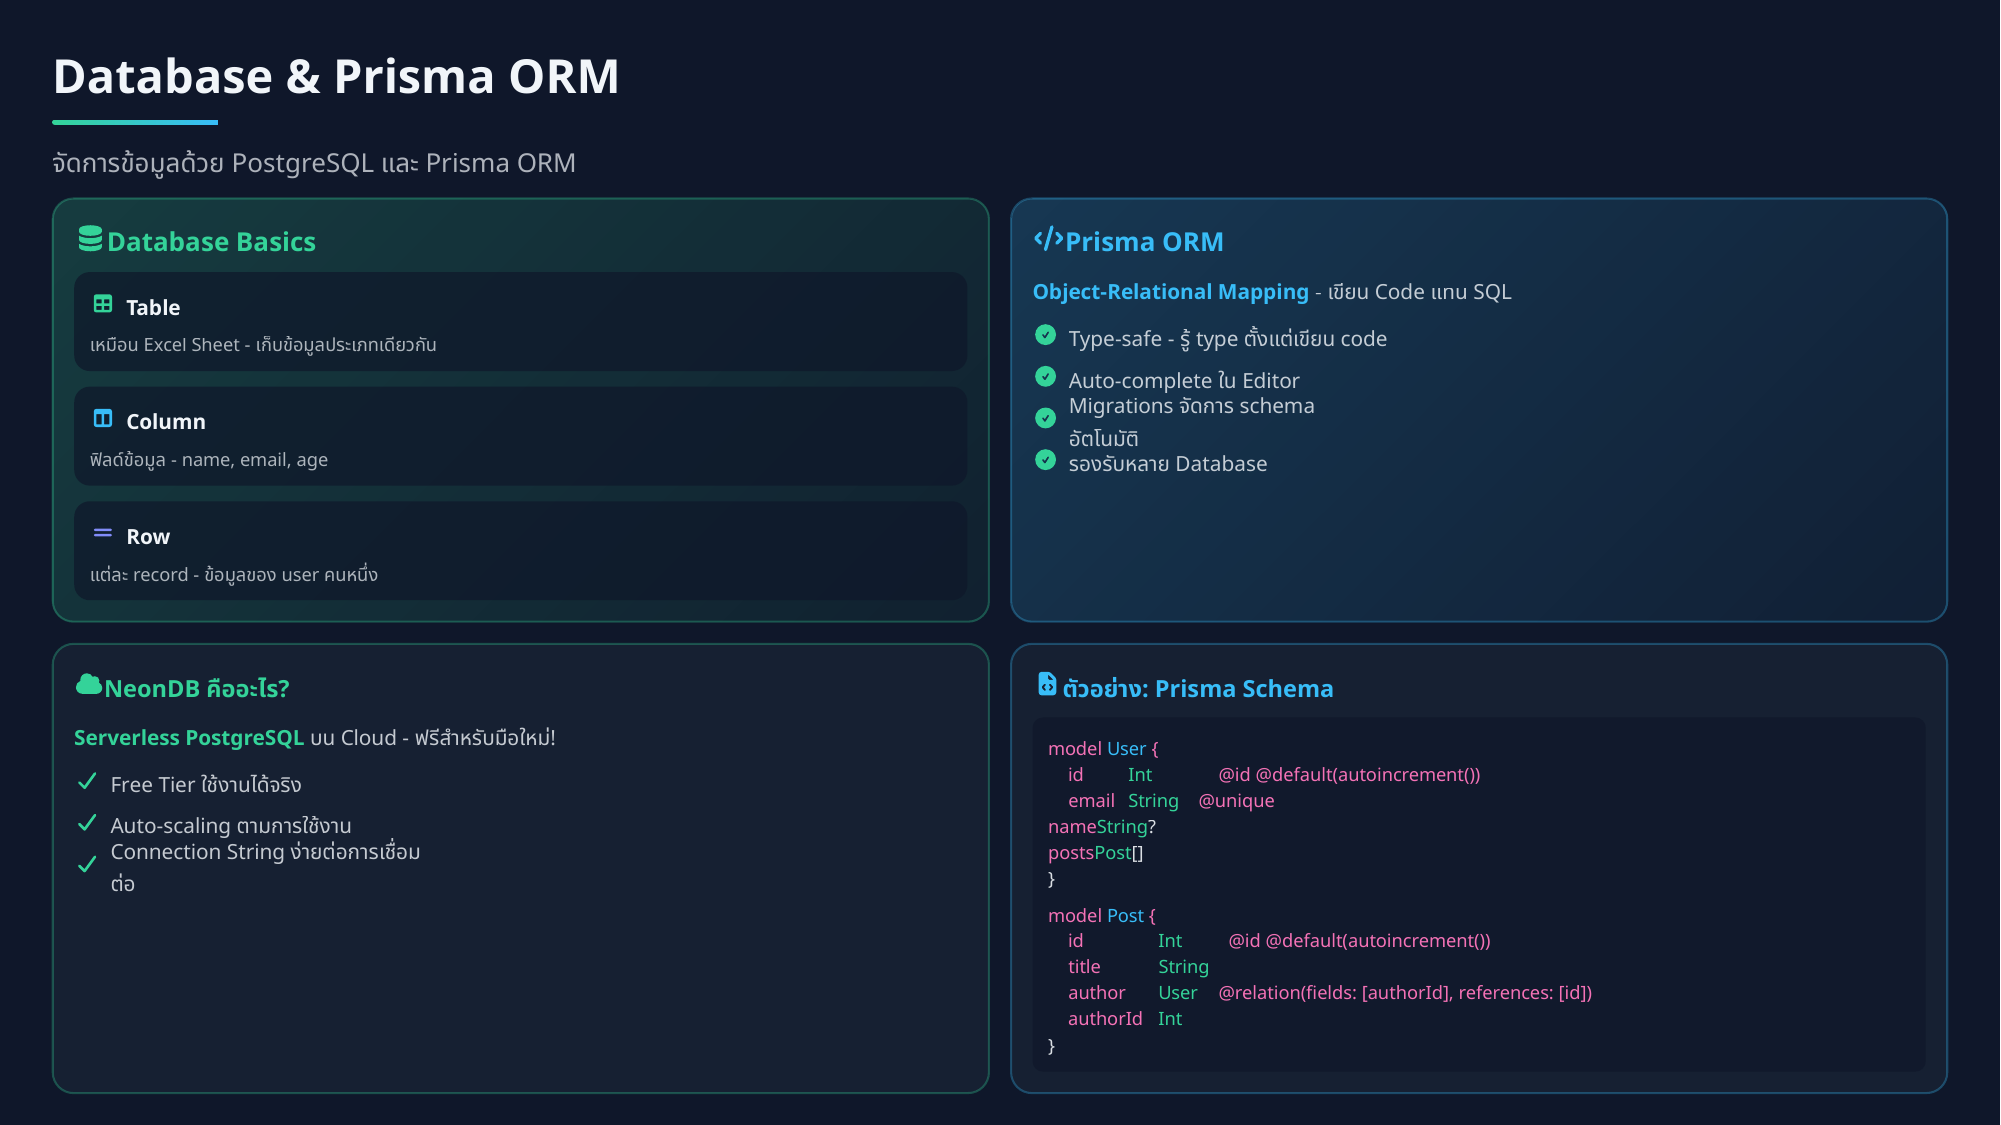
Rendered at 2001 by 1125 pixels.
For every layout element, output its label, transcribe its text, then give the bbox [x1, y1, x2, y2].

text_box Database & Prisma ORM [52, 52, 1972, 105]
text_box เหมือน Excel Sheet - เก็บข้อมูลประเภทเดียวกัน [89, 329, 961, 356]
text_box Auto-complete ใน Editor [1069, 360, 1304, 392]
text_box authorId [1068, 1005, 1158, 1028]
text_box [52, 198, 989, 622]
text_box [93, 294, 113, 313]
text_box [1035, 324, 1057, 346]
text_box ฟิลด์ข้อมูล - name, email, age [89, 444, 961, 471]
text_box @relation(fields: [authorId], references: [id]) [1218, 979, 1699, 1002]
text_box @id @default(autoincrement()) [1218, 760, 1519, 783]
text_box [75, 673, 103, 694]
text_box Object-Relational Mapping - เขียน Code แทน SQL [1032, 272, 1937, 304]
text_box [74, 386, 968, 486]
text_box [93, 533, 113, 537]
text_box Int [1158, 927, 1198, 950]
text_box รองรับหลาย Database [1068, 444, 1271, 476]
text_box model Post { [1048, 899, 1920, 926]
text_box [52, 119, 219, 125]
text_box [78, 855, 97, 873]
text_box แต่ละ record - ข้อมูลของ user คนหนึ่ง [89, 558, 961, 585]
text_box [78, 772, 97, 790]
text_box ตัวอย่าง: Prisma Schema [1062, 665, 1938, 702]
text_box จัดการข้อมูลด้วย PostgreSQL และ Prisma ORM [52, 140, 1961, 177]
text_box nameString? [1048, 811, 1920, 837]
text_box [52, 643, 989, 1094]
text_box @unique [1198, 786, 1278, 809]
text_box [79, 225, 102, 252]
text_box String [1158, 953, 1228, 976]
text_box [1034, 232, 1042, 245]
text_box [74, 272, 968, 372]
text_box Type-safe - รู้ type ตั้งแต่เขียน code [1068, 319, 1394, 351]
text_box [1055, 232, 1063, 245]
text_box Prisma ORM [1065, 220, 1939, 257]
text_box [1043, 225, 1054, 252]
text_box Connection String ง่ายต่อการเชื่อมต่อ [110, 847, 446, 879]
text_box String [1128, 786, 1198, 809]
text_box Int [1128, 760, 1168, 783]
text_box Serverless PostgreSQL บน Cloud - ฟรีสำหรับมือใหม่! [74, 717, 978, 749]
text_box Table [126, 287, 188, 319]
text_box Database Basics [106, 220, 981, 257]
text_box [1032, 717, 1926, 1072]
text_box title [1068, 953, 1128, 976]
text_box [93, 528, 113, 532]
text_box model User { [1048, 733, 1920, 760]
text_box } [1048, 1029, 1920, 1056]
text_box [74, 501, 968, 601]
text_box [1038, 671, 1057, 696]
text_box Migrations จัดการ schema อัตโนมัติ [1068, 402, 1388, 434]
text_box Free Tier ใช้งานได้จริง [110, 764, 314, 796]
text_box @id @default(autoincrement()) [1228, 927, 1529, 950]
text_box Row [126, 516, 177, 549]
text_box [1035, 365, 1057, 387]
text_box postsPost[] [1048, 837, 1920, 863]
text_box email [1068, 786, 1128, 809]
text_box [78, 814, 97, 831]
text_box User [1158, 979, 1208, 1002]
text_box Column [126, 402, 209, 434]
text_box [1035, 407, 1057, 429]
text_box } [1048, 863, 1920, 890]
text_box id [1068, 760, 1098, 783]
text_box Int [1158, 1005, 1198, 1028]
text_box [93, 408, 113, 428]
text_box author [1068, 979, 1138, 1002]
text_box [1011, 198, 1948, 622]
text_box id [1068, 927, 1098, 950]
text_box [1011, 643, 1948, 1094]
text_box NeonDB คืออะไร? [104, 665, 980, 702]
text_box [1035, 449, 1057, 471]
text_box Auto-scaling ตามการใช้งาน [110, 805, 364, 838]
